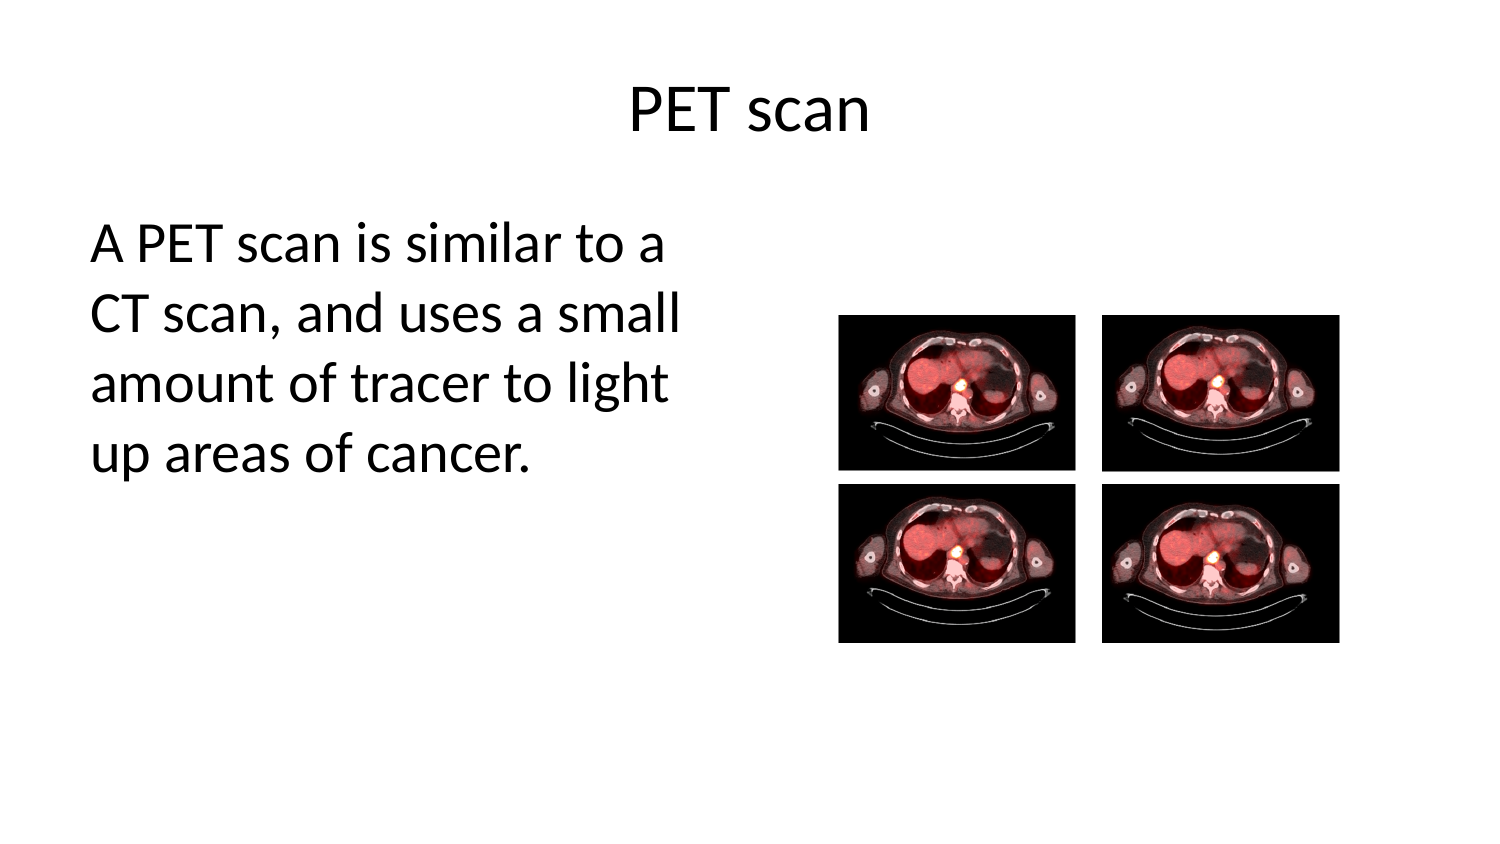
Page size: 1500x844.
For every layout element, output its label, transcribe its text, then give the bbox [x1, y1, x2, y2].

list A PET scan is similar to a CT scan, and uses a small amount of tracer to light up areas of cancer. [75, 196, 738, 754]
picture [762, 287, 1426, 661]
title PET scan [75, 33, 1425, 175]
